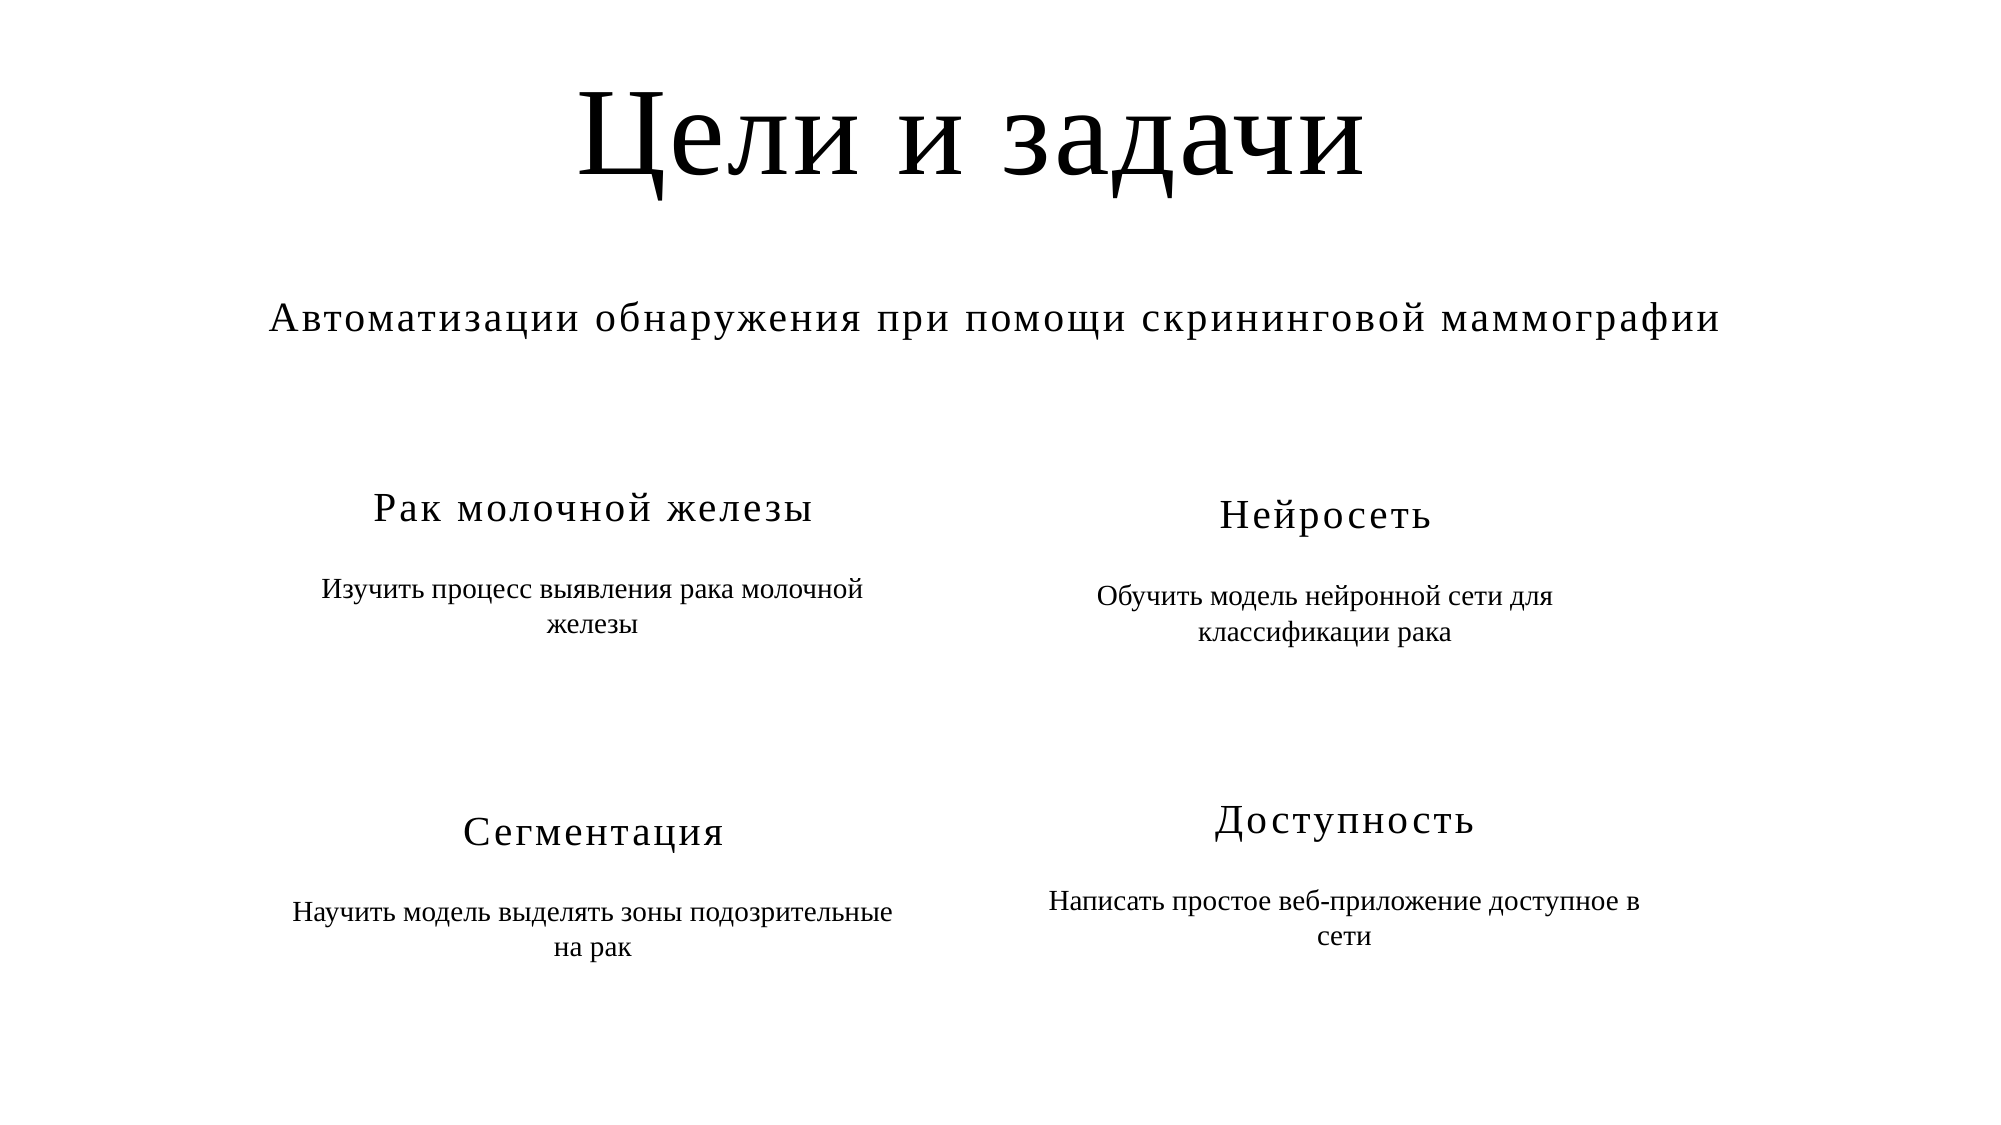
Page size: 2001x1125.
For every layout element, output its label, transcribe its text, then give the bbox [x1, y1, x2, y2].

list Научить модель выделять зоны подозрительные на рак [262, 885, 924, 1059]
title Цели и задачи [280, 25, 1663, 186]
text_box Обучить модель нейронной сети для классификации рака [994, 569, 1656, 743]
text_box Нейросеть [994, 485, 1656, 546]
text_box Изучить процесс выявления рака молочной железы [262, 561, 924, 736]
text_box Автоматизации обнаружения при помощи скрининговой маммографии [237, 186, 1752, 449]
text_box Рак молочной железы [262, 478, 924, 539]
list Доступность [1013, 790, 1676, 851]
list Написать простое веб-приложение доступное в сети [1013, 873, 1676, 1048]
list Сегментация [262, 801, 924, 862]
